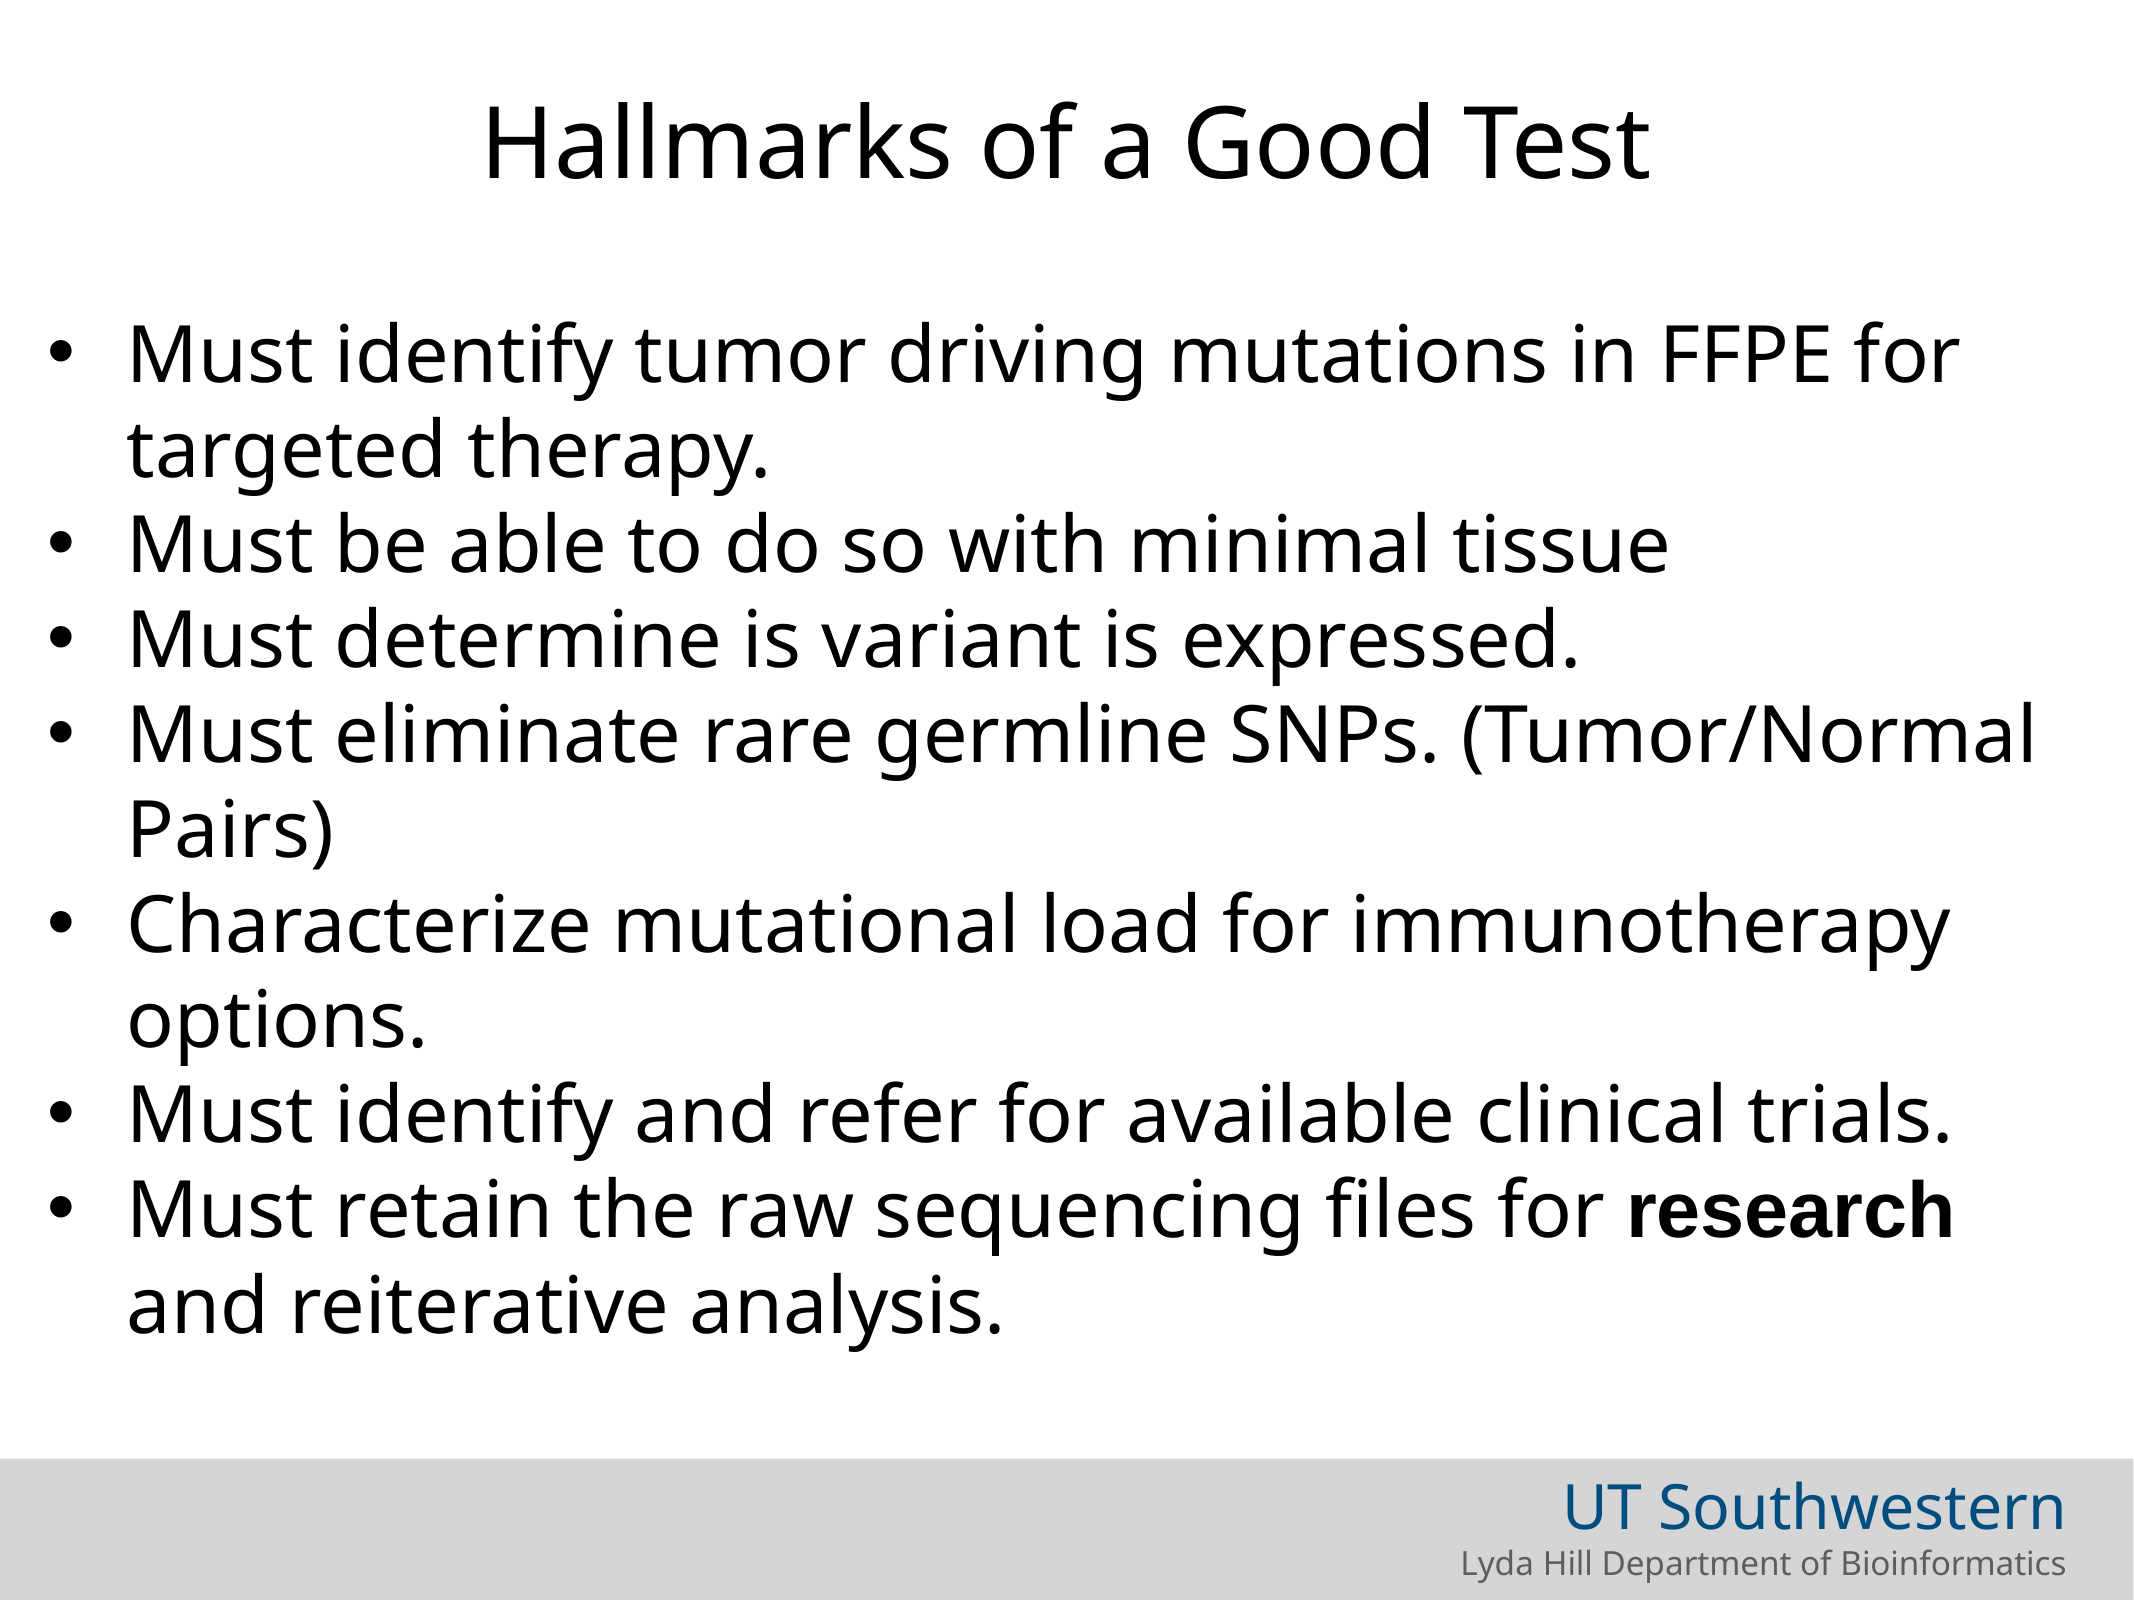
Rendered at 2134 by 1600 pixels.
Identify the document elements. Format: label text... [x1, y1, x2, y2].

text_box Hallmarks of a Good Test [0, 68, 2134, 378]
text_box Must identify tumor driving mutations in FFPE for targeted therapy. Must be able to do so with minimal tissue Must determine is variant is expressed. Must eliminate rare germline SNPs. (Tumor/Normal Pairs) Characterize mutational load for immunotherapy options. Must identify and refer for available clinical trials. Must retain the raw sequencing files for research and reiterative analysis. [37, 292, 2097, 1428]
